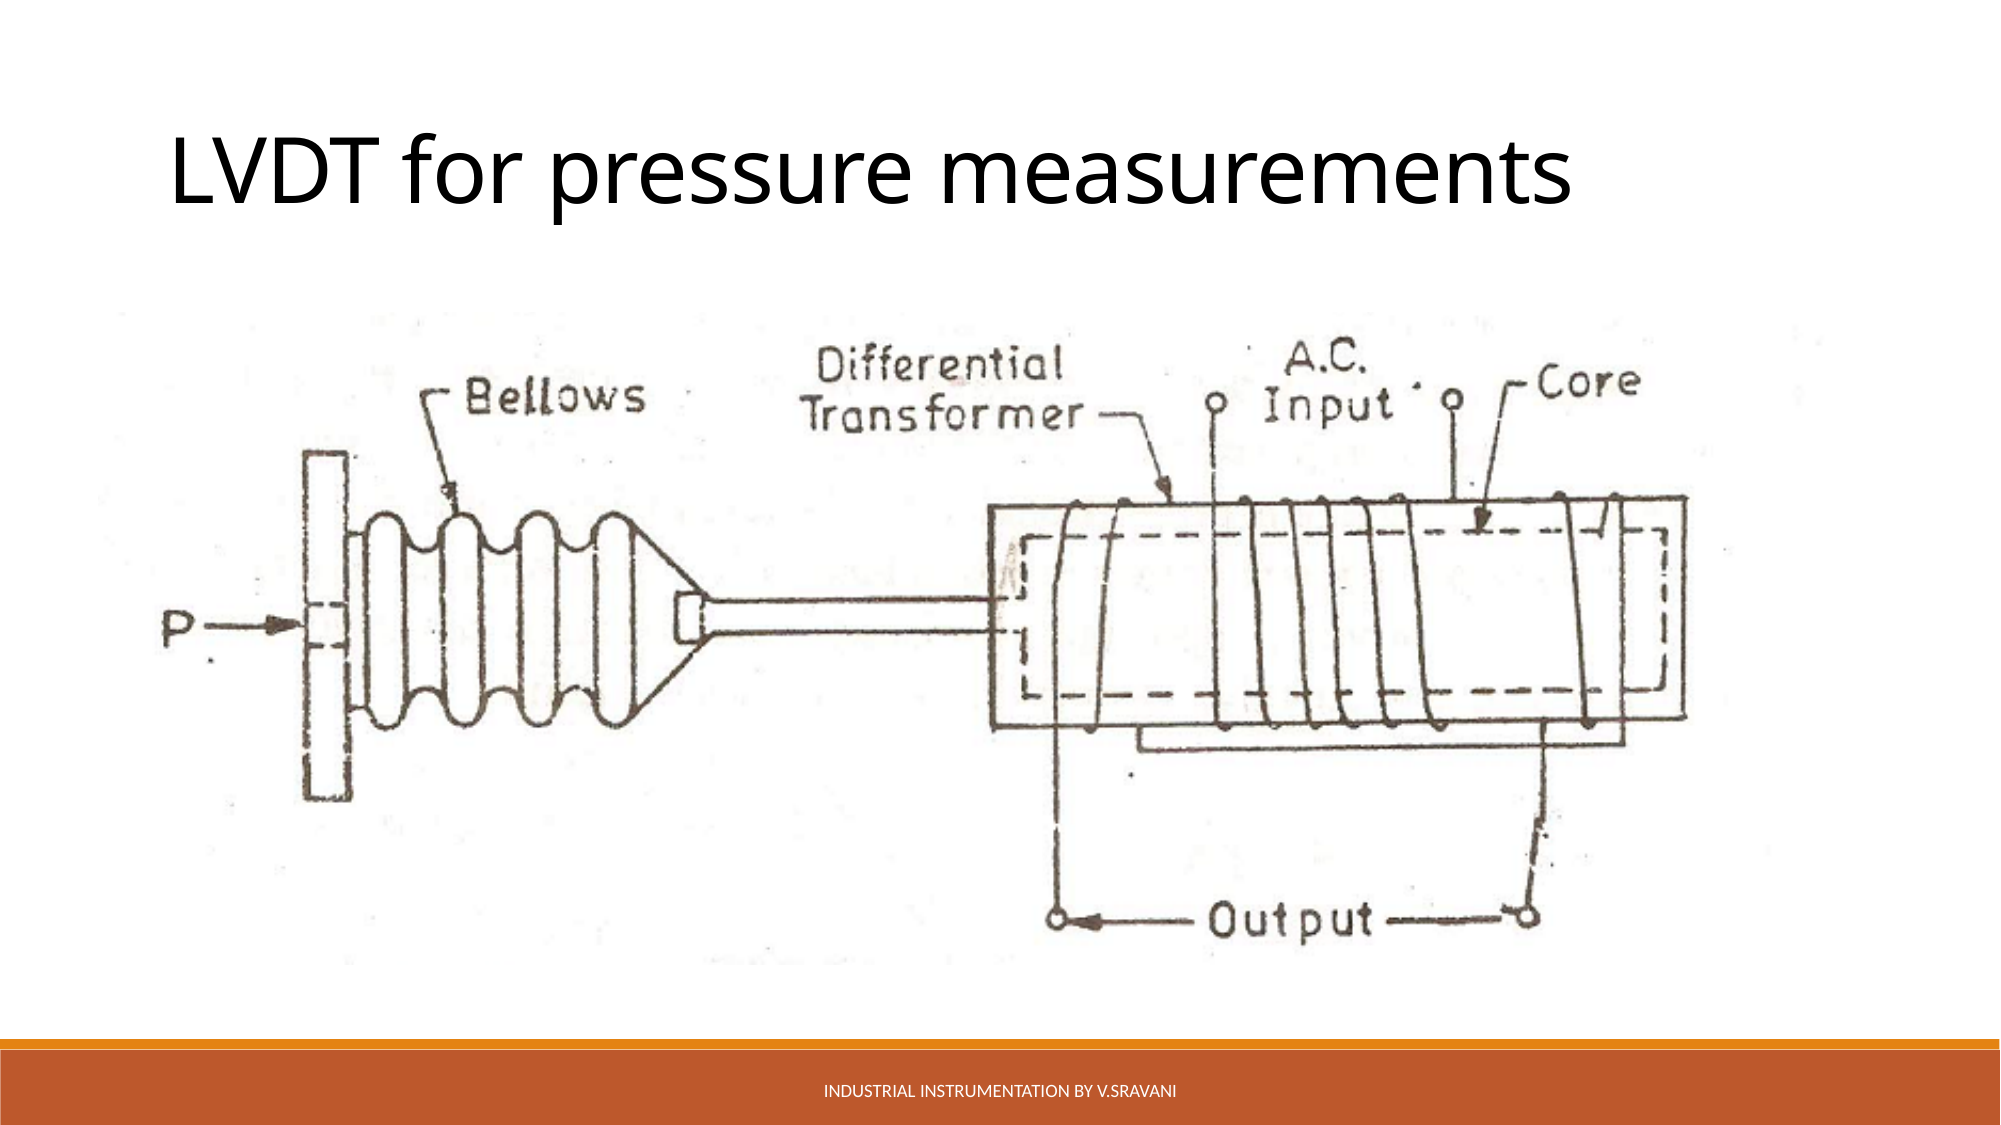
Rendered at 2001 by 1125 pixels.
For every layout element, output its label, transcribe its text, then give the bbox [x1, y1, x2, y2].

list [97, 311, 1831, 966]
title LVDT for pressure measurements [152, 71, 1803, 230]
footer Industrial Instrumentation by V.Sravani [604, 1059, 1396, 1120]
